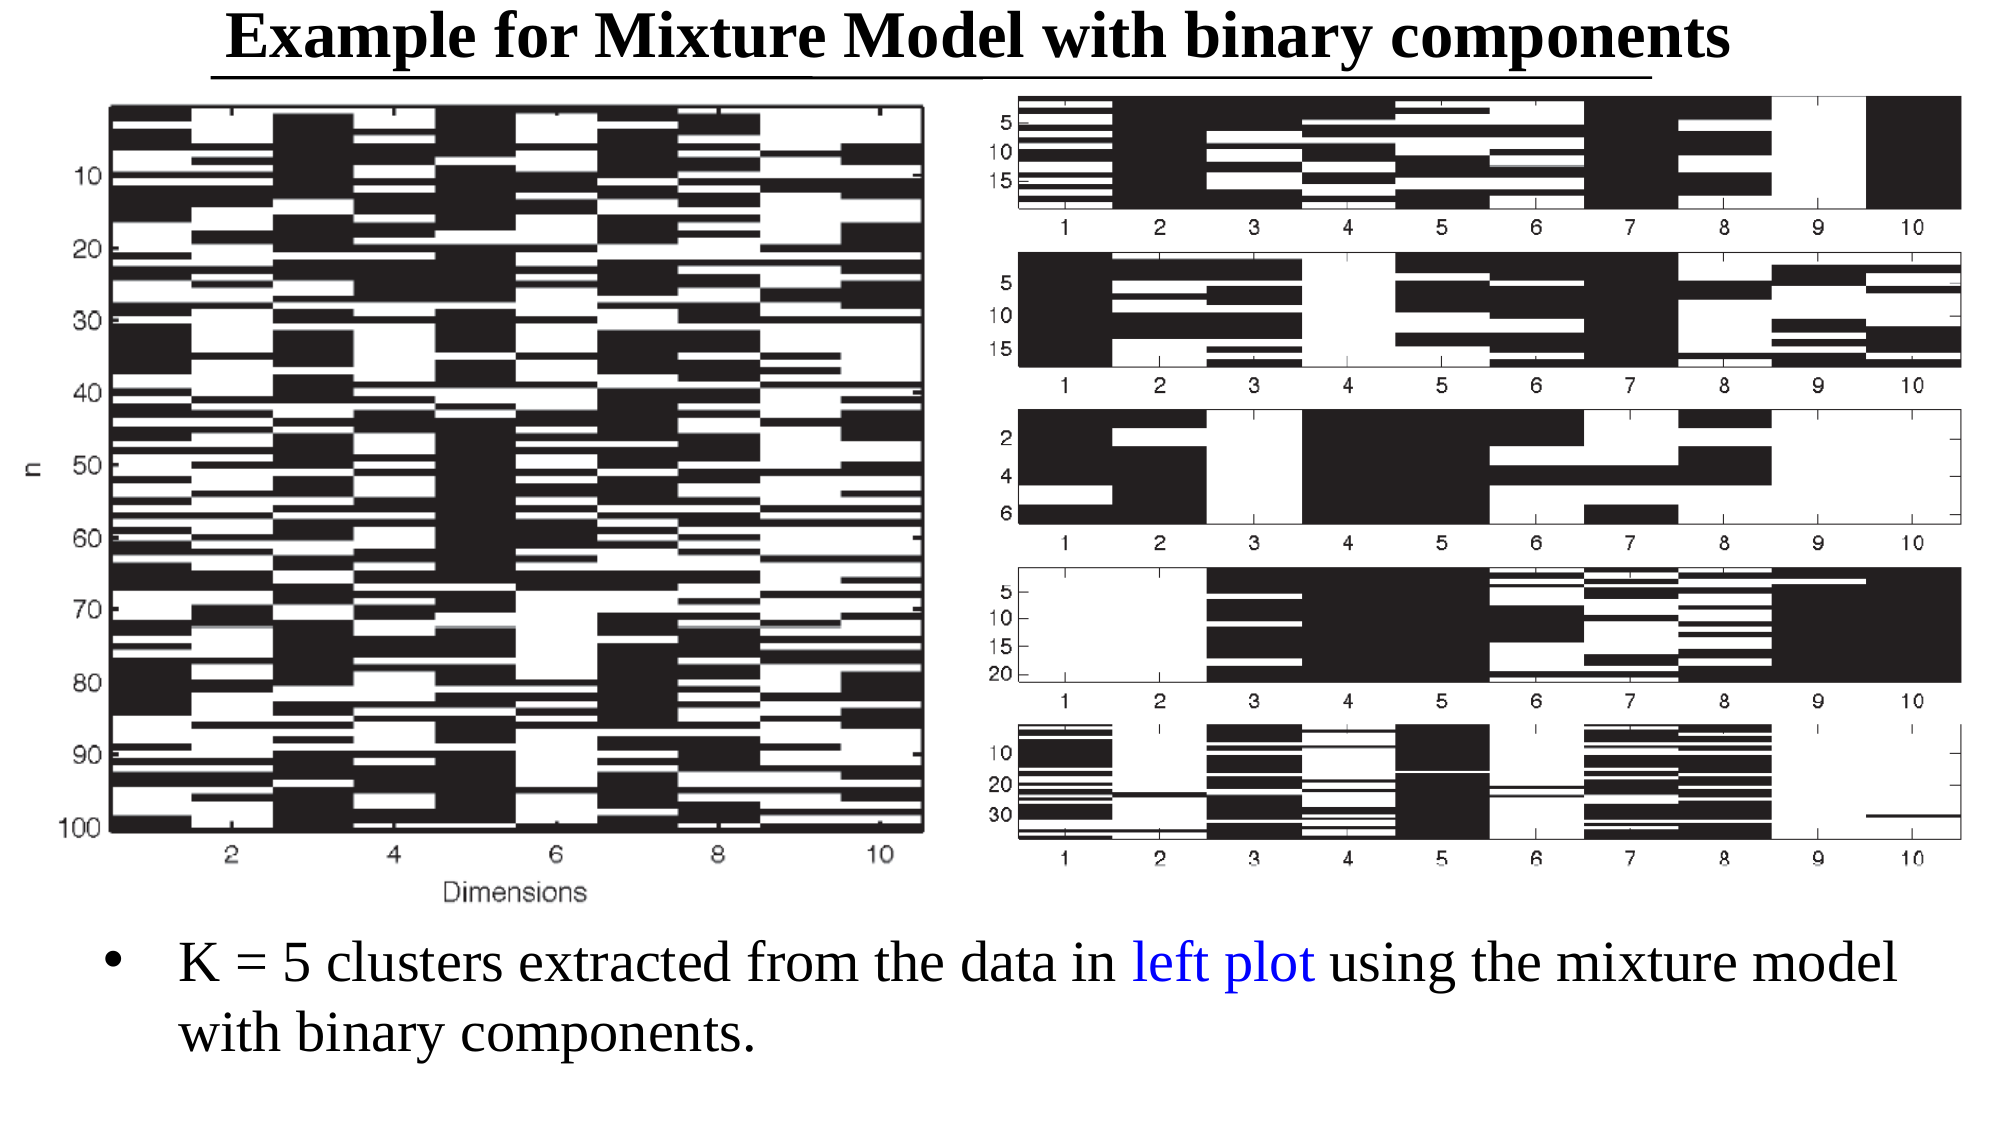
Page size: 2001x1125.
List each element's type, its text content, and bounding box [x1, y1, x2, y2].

text_box Example for Mixture Model with binary components [210, 0, 1822, 79]
text_box K = 5 clusters extracted from the data in left plot using the mixture model with binary components. [88, 916, 2000, 1071]
picture [983, 79, 1971, 876]
picture [23, 81, 932, 918]
